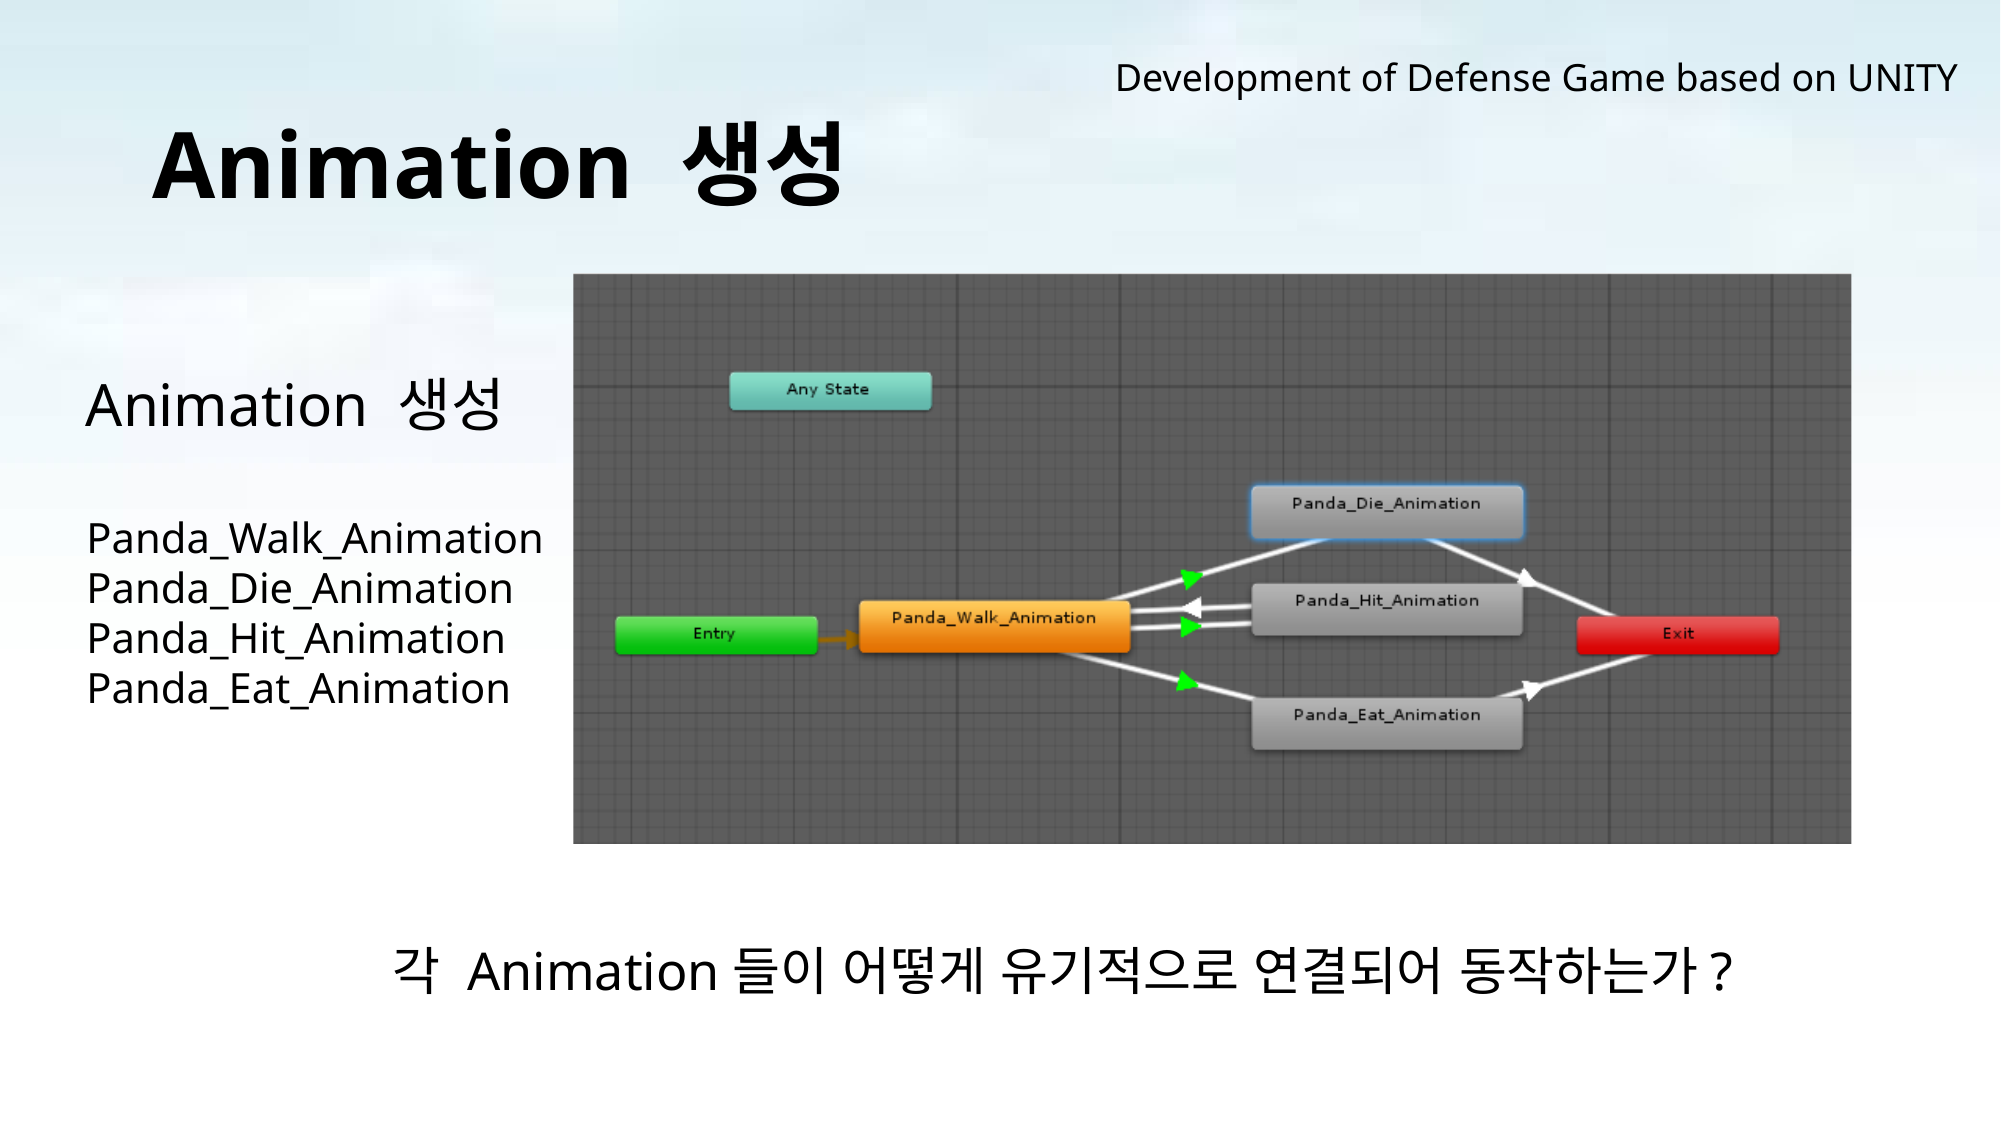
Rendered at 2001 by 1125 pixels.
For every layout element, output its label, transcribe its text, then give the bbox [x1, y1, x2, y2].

text_box Panda_Walk_Animation Panda_Die_Animation Panda_Hit_Animation Panda_Eat_Animation [71, 504, 573, 720]
text_box 각 Animation들이 어떻게 유기적으로 연결되어 동작하는가? [378, 931, 1757, 1009]
text_box Development of Defense Game based on UNITY [1099, 46, 2000, 107]
text_box Animation 생성 [70, 361, 536, 446]
title Animation 생성 [137, 59, 1863, 278]
picture [0, 0, 2001, 1125]
